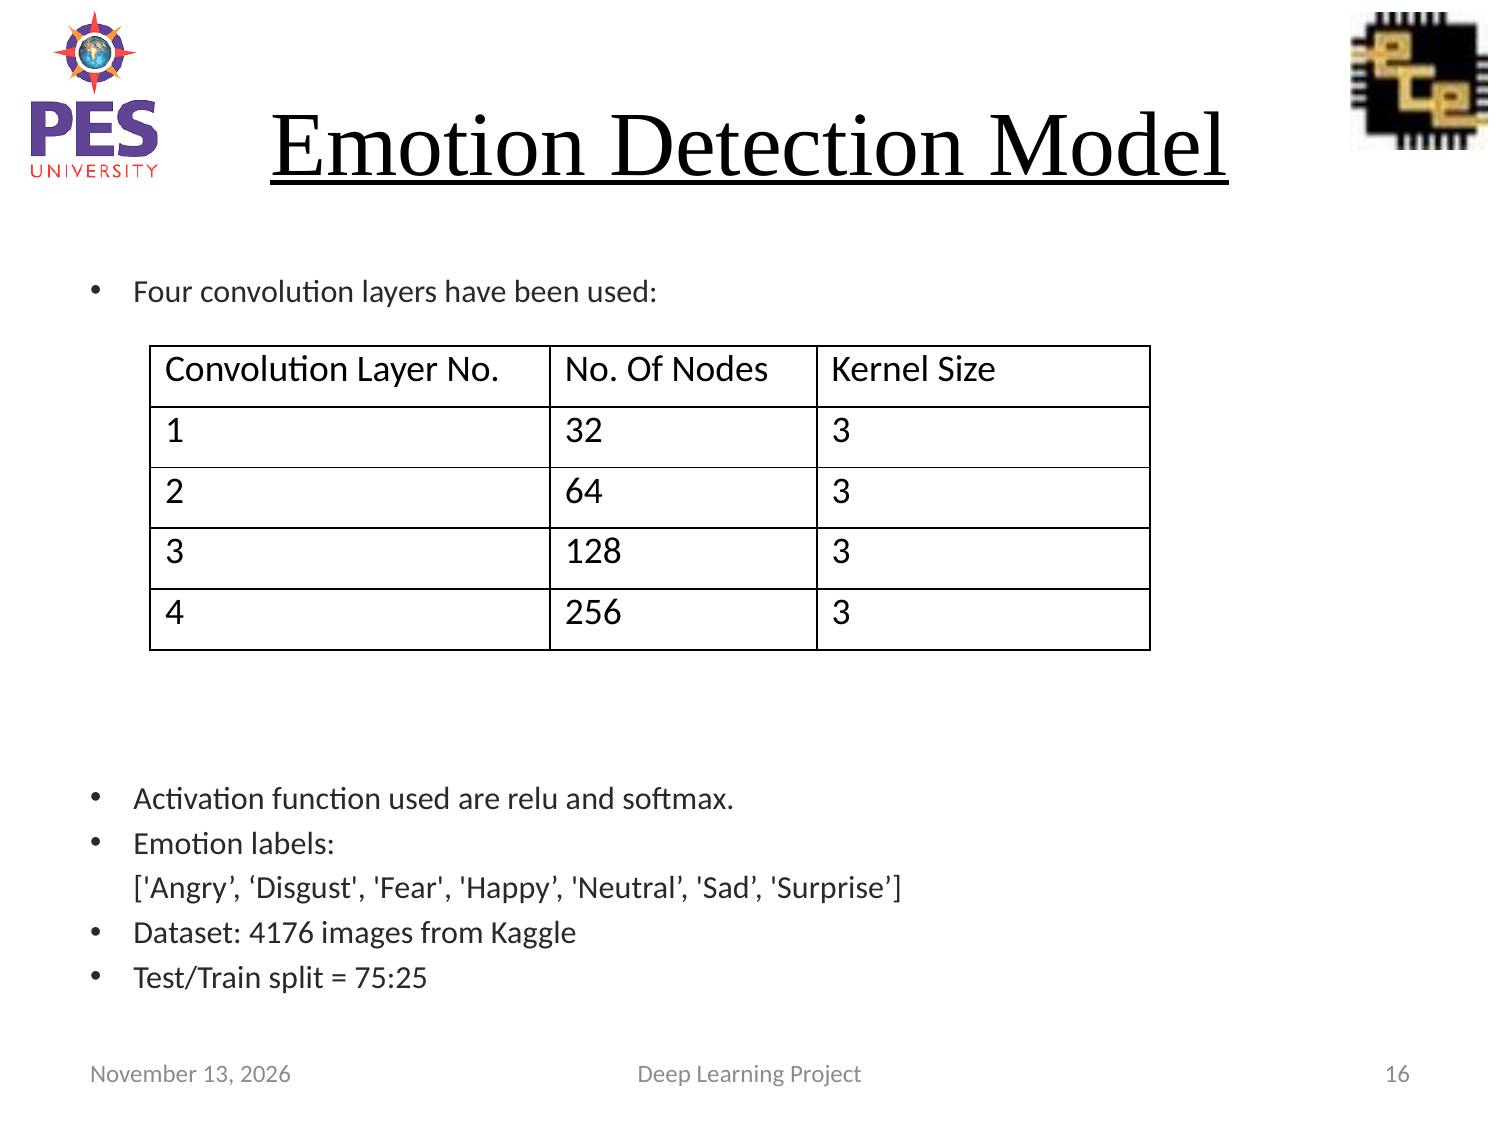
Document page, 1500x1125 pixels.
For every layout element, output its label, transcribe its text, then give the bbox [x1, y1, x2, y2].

table_header Kernel Size [818, 347, 1149, 406]
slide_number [75, 1042, 425, 1103]
table_cell 64 [551, 468, 816, 527]
table_cell 3 [818, 590, 1149, 649]
picture [1349, 12, 1488, 151]
footer Deep Learning Project [512, 1042, 988, 1103]
table_cell 128 [551, 529, 816, 588]
table_header No. Of Nodes [551, 347, 816, 406]
table_cell 3 [818, 408, 1149, 467]
table_cell 32 [551, 408, 816, 467]
table_cell 256 [551, 590, 816, 649]
table_cell 1 [151, 408, 549, 467]
table_cell 4 [151, 590, 549, 649]
table_cell 3 [818, 529, 1149, 588]
table_cell 3 [818, 468, 1149, 527]
table_header Convolution Layer No. [151, 347, 549, 406]
title Emotion Detection Model [75, 45, 1425, 233]
table_cell 2 [151, 468, 549, 527]
picture [0, 0, 188, 188]
table_cell 3 [151, 529, 549, 588]
list Four convolution layers have been used: Activation function used are relu and softmax. Emotion labels: ['Angry’, ‘Disgust', 'Fear', 'Happy’, 'Neutral’, 'Sad’, 'Surprise’] Dataset: 4176 images from Kaggle Test/Train split = 75:25 [75, 262, 1425, 1005]
slide_number 16 [1074, 1042, 1425, 1103]
